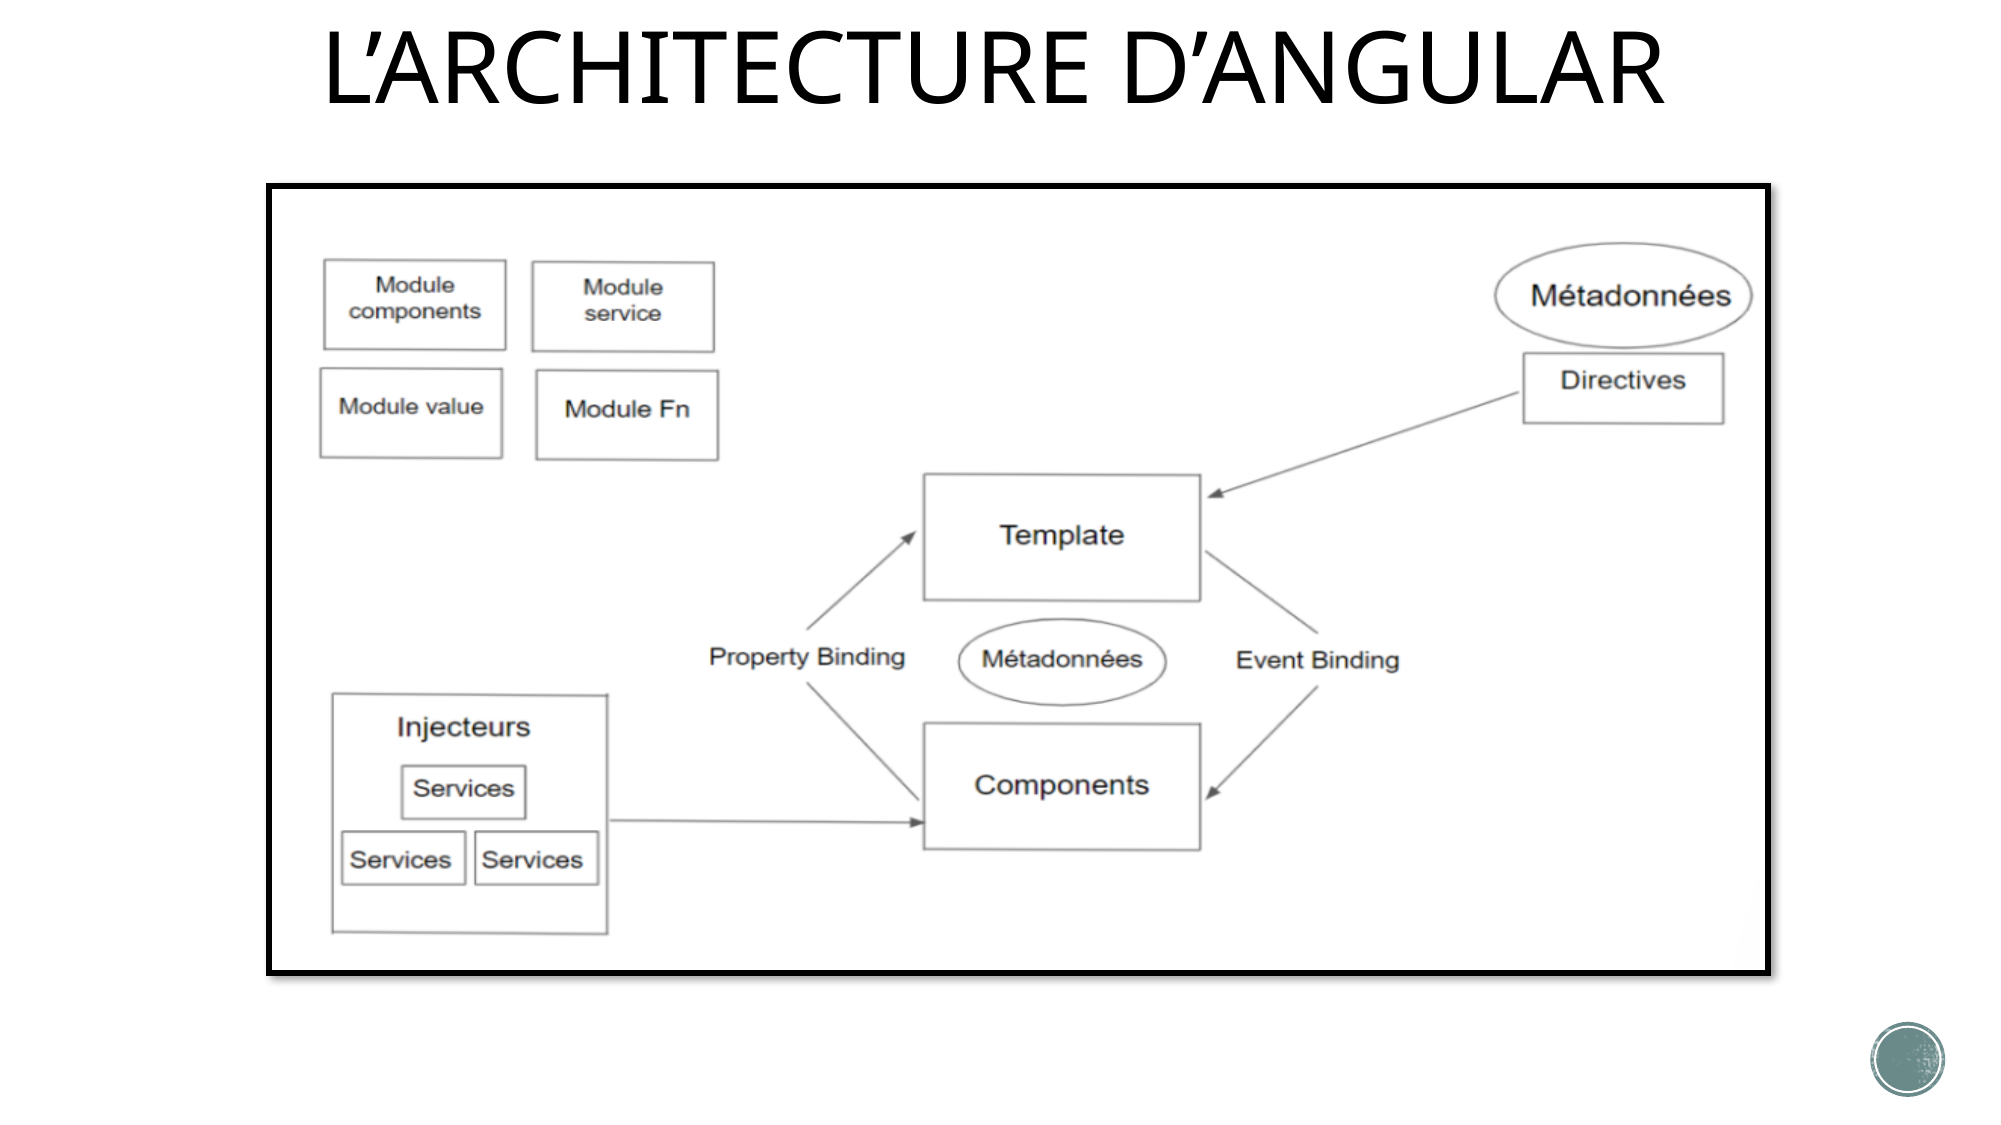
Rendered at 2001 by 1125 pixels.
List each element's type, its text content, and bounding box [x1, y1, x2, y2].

title L’ARCHITECTURE D’ANGULAR [144, 0, 1845, 262]
picture [275, 192, 1763, 967]
